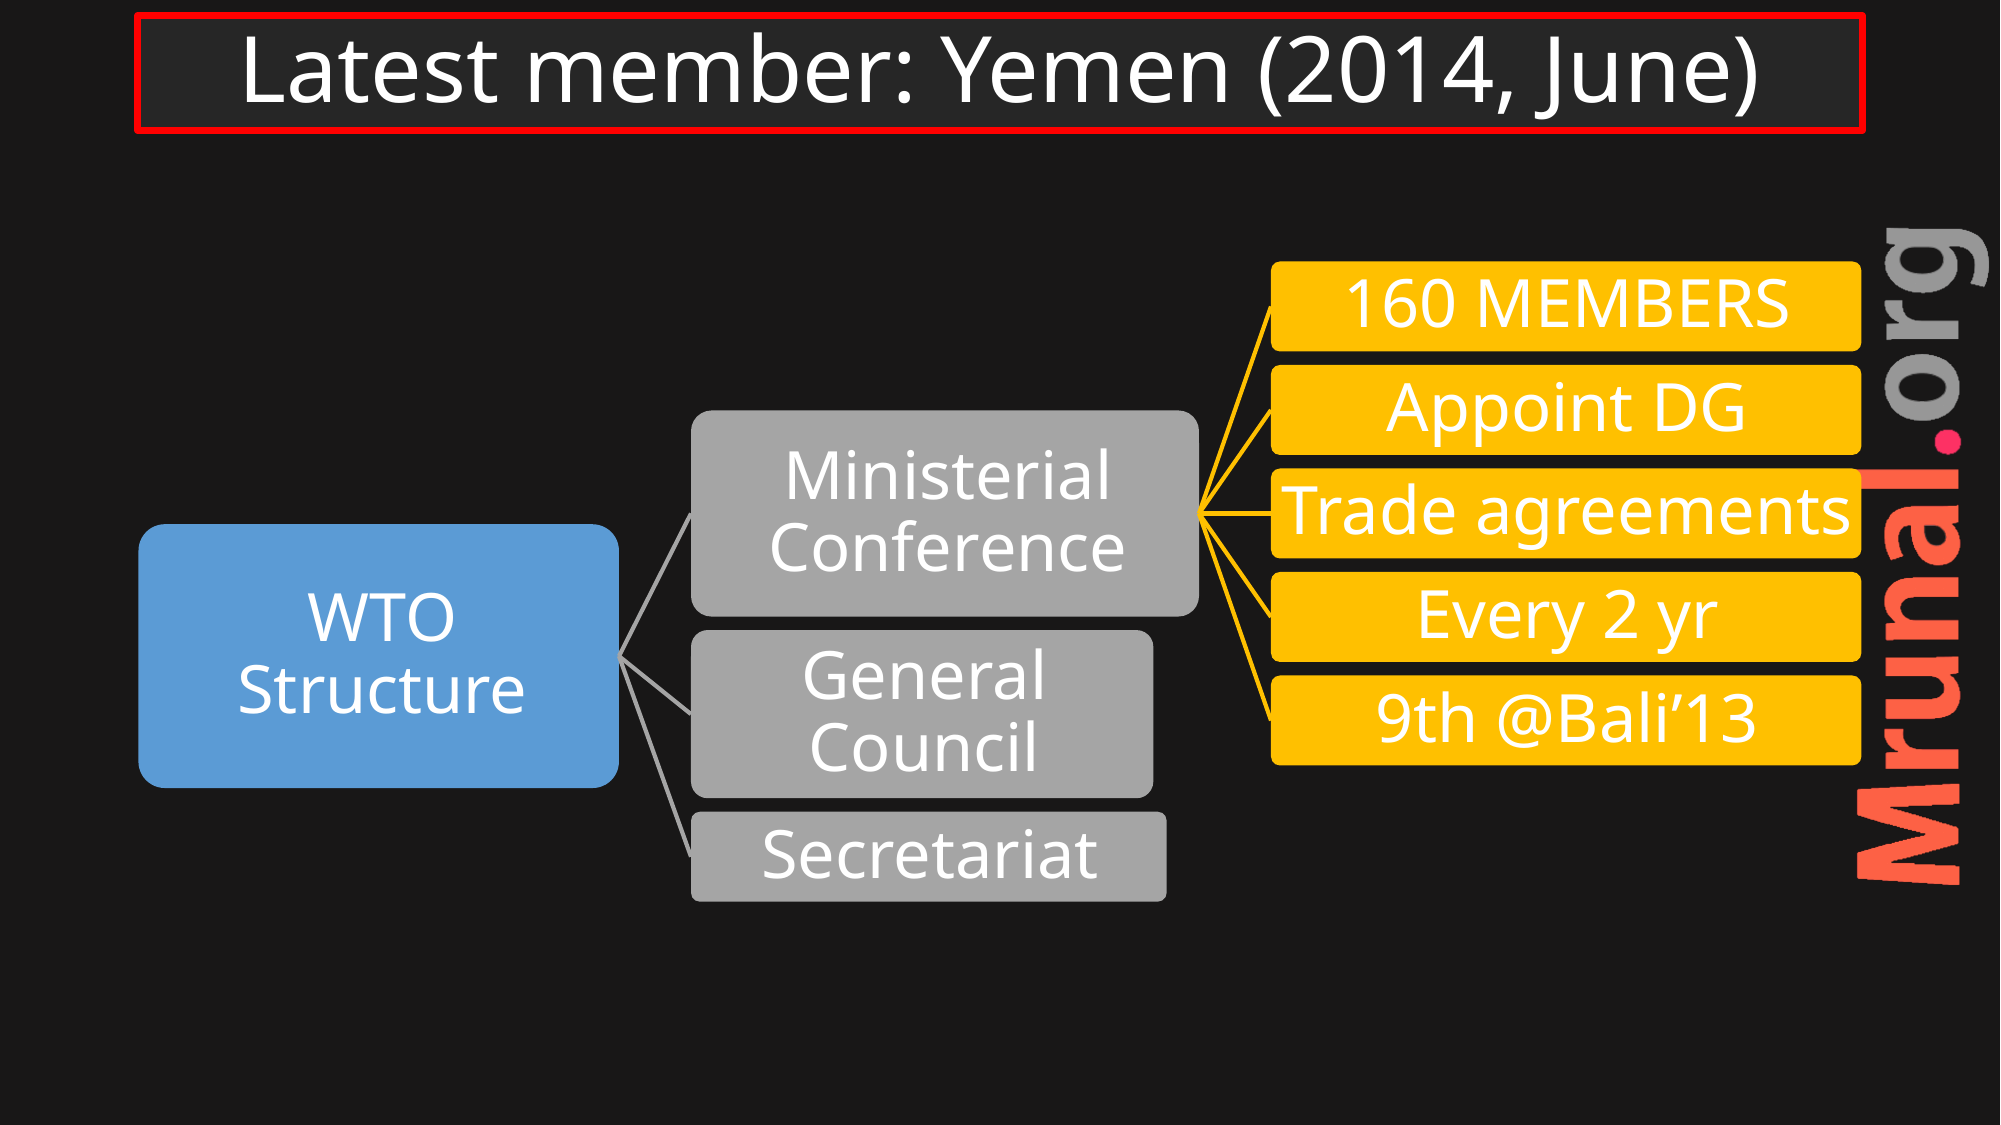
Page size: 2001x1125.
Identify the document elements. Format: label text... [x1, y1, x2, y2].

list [137, 149, 1863, 1014]
picture [1863, 223, 2000, 894]
title Latest member: Yemen (2014, June) [134, 12, 1866, 134]
